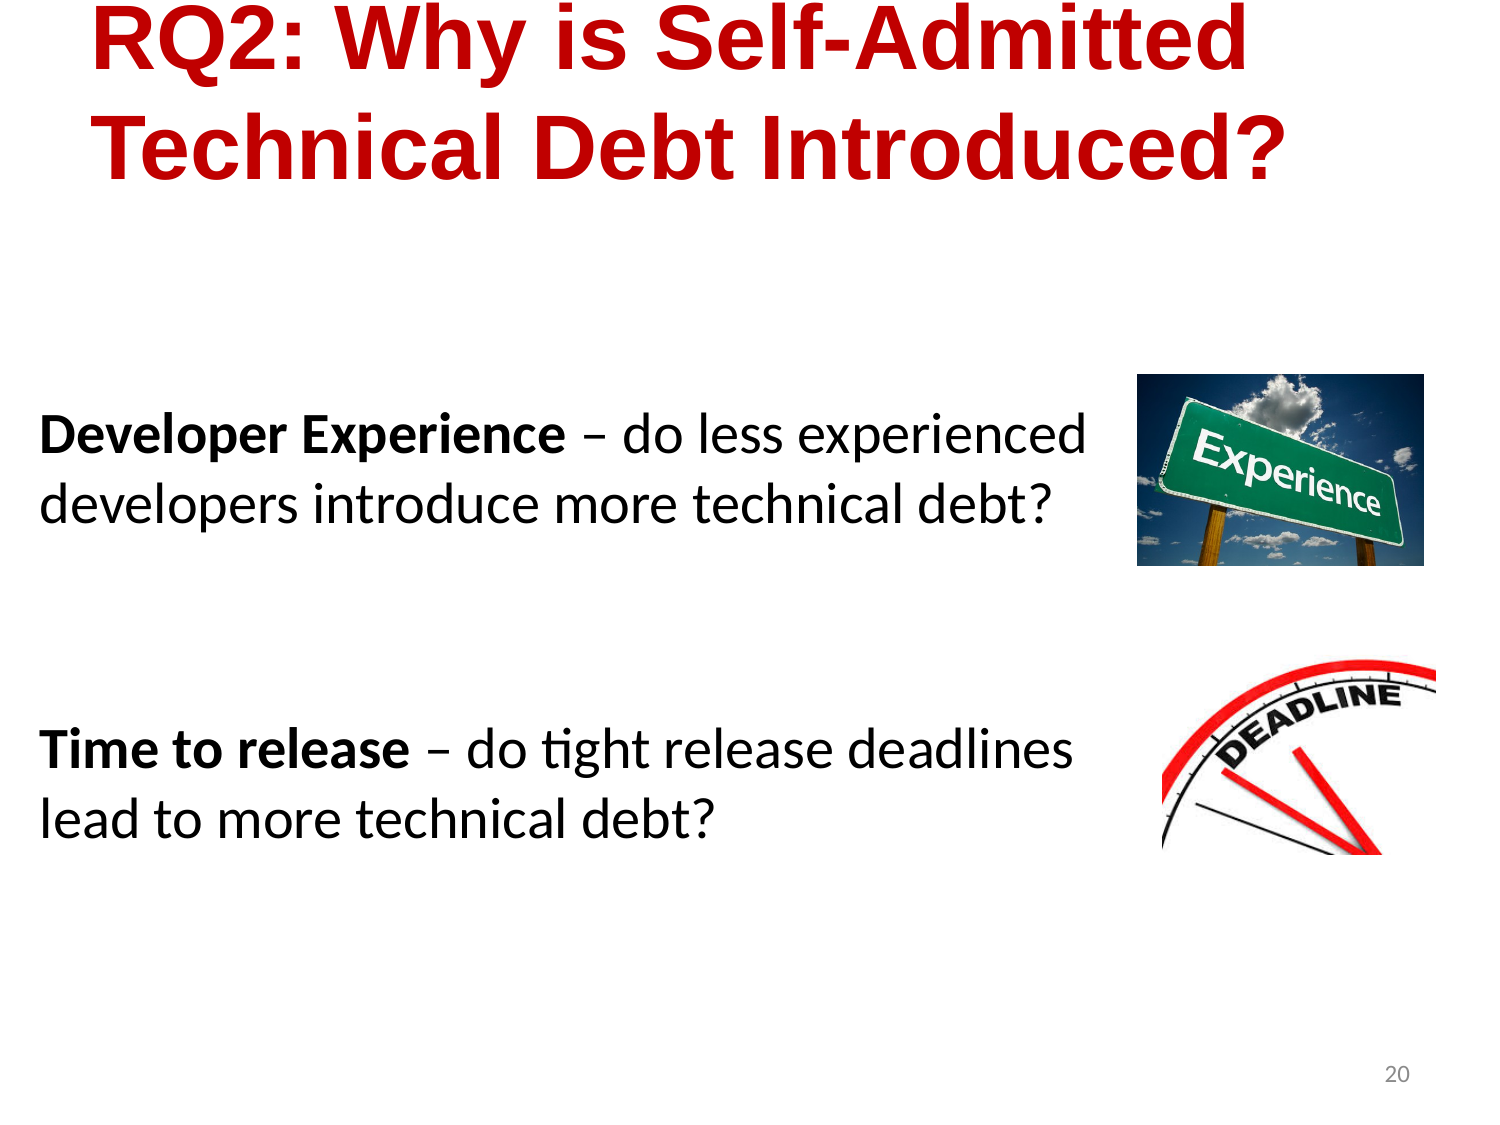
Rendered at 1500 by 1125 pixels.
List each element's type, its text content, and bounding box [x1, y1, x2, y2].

title RQ2: Why is Self-Admitted Technical Debt Introduced? [75, 0, 1475, 175]
list Developer Experience – do less experienced developers introduce more technical debt? Time to release – do tight release deadlines lead to more technical debt? [24, 387, 1140, 1105]
picture [1137, 374, 1424, 566]
slide_number 20 [1074, 1042, 1425, 1103]
picture [1162, 637, 1436, 855]
